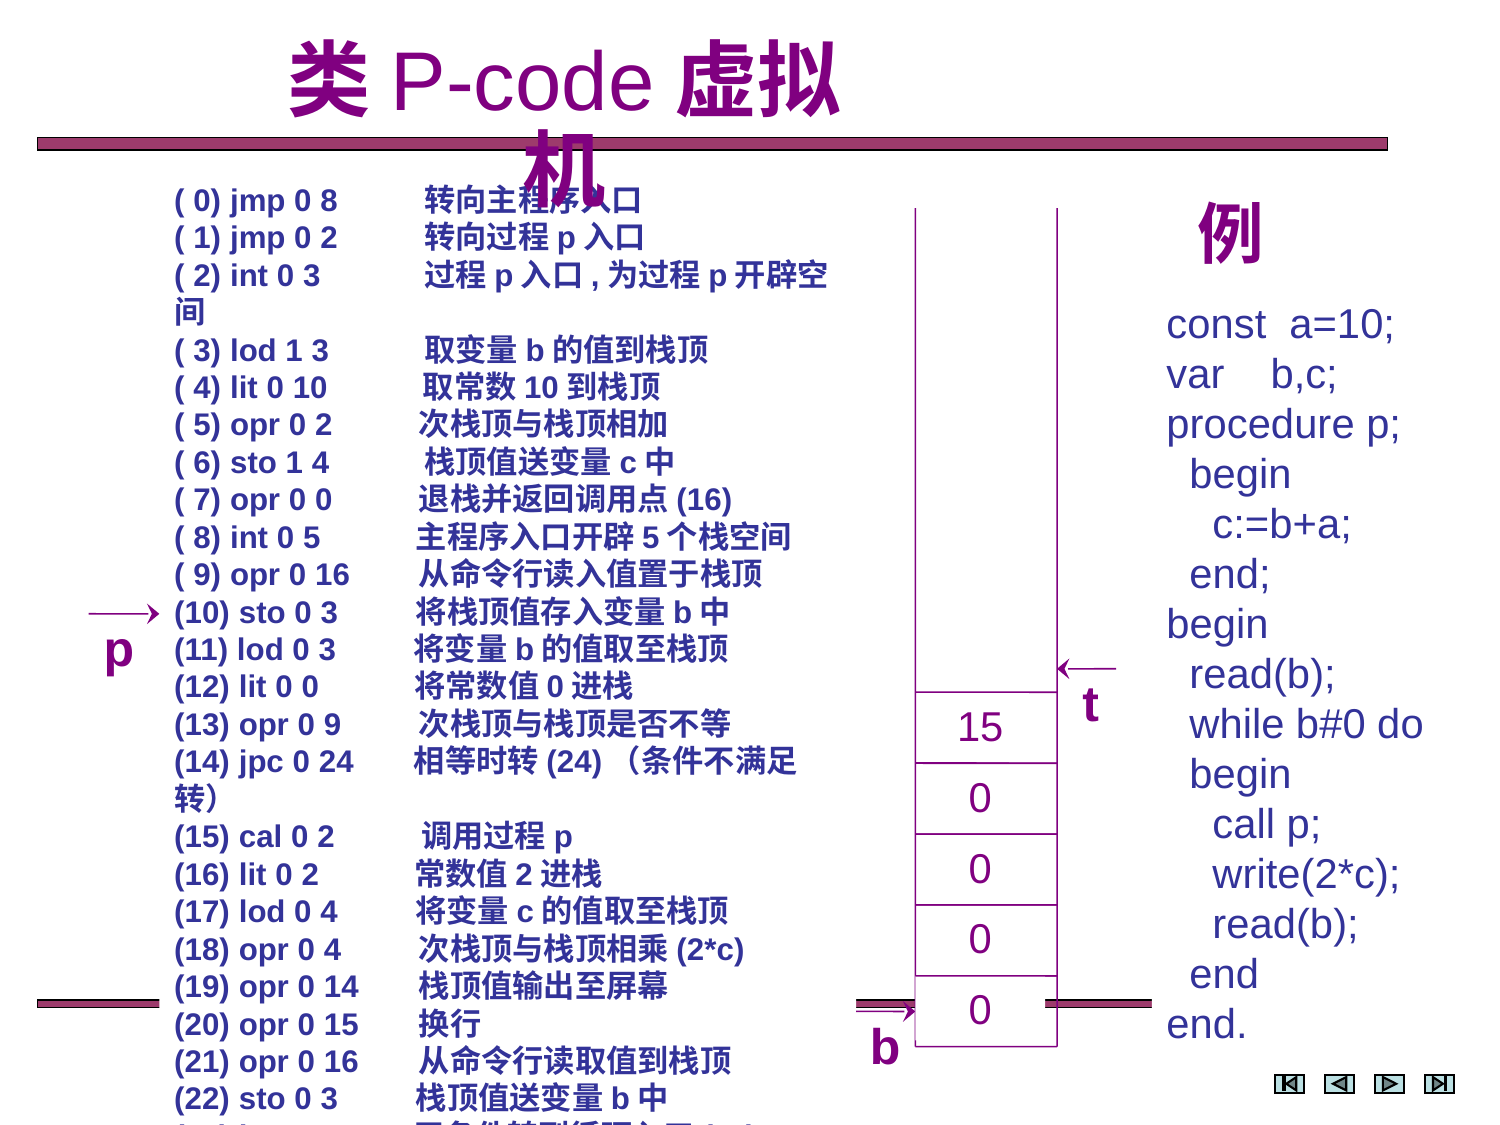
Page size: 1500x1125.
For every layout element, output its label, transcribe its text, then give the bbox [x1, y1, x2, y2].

text_box 0 [915, 835, 1046, 899]
text_box [902, 1001, 910, 1007]
text_box [1324, 1074, 1355, 1093]
text_box [1374, 1074, 1405, 1093]
text_box 类P-code虚拟机 [248, 30, 880, 226]
text_box 0 [915, 763, 1046, 829]
text_box 0 [915, 976, 1046, 1041]
text_box t [1067, 664, 1115, 740]
text_box [1274, 1074, 1305, 1093]
text_box ( 0) jmp 0 8 转向主程序入口 ( 1) jmp 0 2 转向过程p入口 ( 2) int 0 3 过程p入口,为过程p开辟空间 ( 3) lod 1 3 取变量b的值到栈顶 ( 4) lit 0 10 取常数10到栈顶 ( 5) opr 0 2 次栈顶与栈顶相加 ( 6) sto 1 4 栈顶值送变量c中 ( 7) opr 0 0 退栈并返回调用点(16) ( 8) int 0 5 主程序入口开辟5个栈空间 ( 9) opr 0 16 从命令行读入值置于栈顶 (10) sto 0 3 将栈顶值存入变量b中 (11) lod 0 3 将变量b的值取至栈顶 (12) lit 0 0 将常数值0进栈 (13) opr 0 9 次栈顶与栈顶是否不等 (14) jpc 0 24 相等时转(24)（条件不满足转） (15) cal 0 2 调用过程p (16) lit 0 2 常数值2进栈 (17) lod 0 4 将变量c的值取至栈顶 (18) opr 0 4 次栈顶与栈顶相乘(2*c) (19) opr 0 14 栈顶值输出至屏幕 (20) opr 0 15 换行 (21) opr 0 16 从命令行读取值到栈顶 (22) sto 0 3 栈顶值送变量b中 (23) jmp 0 11 无条件转到循环入口(11) (24) opr 0 0 结束退栈 [159, 172, 857, 1125]
text_box 例 const a=10; var b,c; procedure p; begin c:=b+a; end; begin read(b); while b#0 do begin call p; write(2*c); read(b); end end. [1151, 184, 1471, 1055]
text_box b [854, 1007, 916, 1082]
text_box [146, 603, 160, 623]
text_box p [88, 609, 149, 685]
text_box 0 [915, 905, 1046, 970]
text_box [1057, 658, 1070, 678]
text_box [1424, 1074, 1455, 1093]
text_box 15 [915, 692, 1046, 758]
